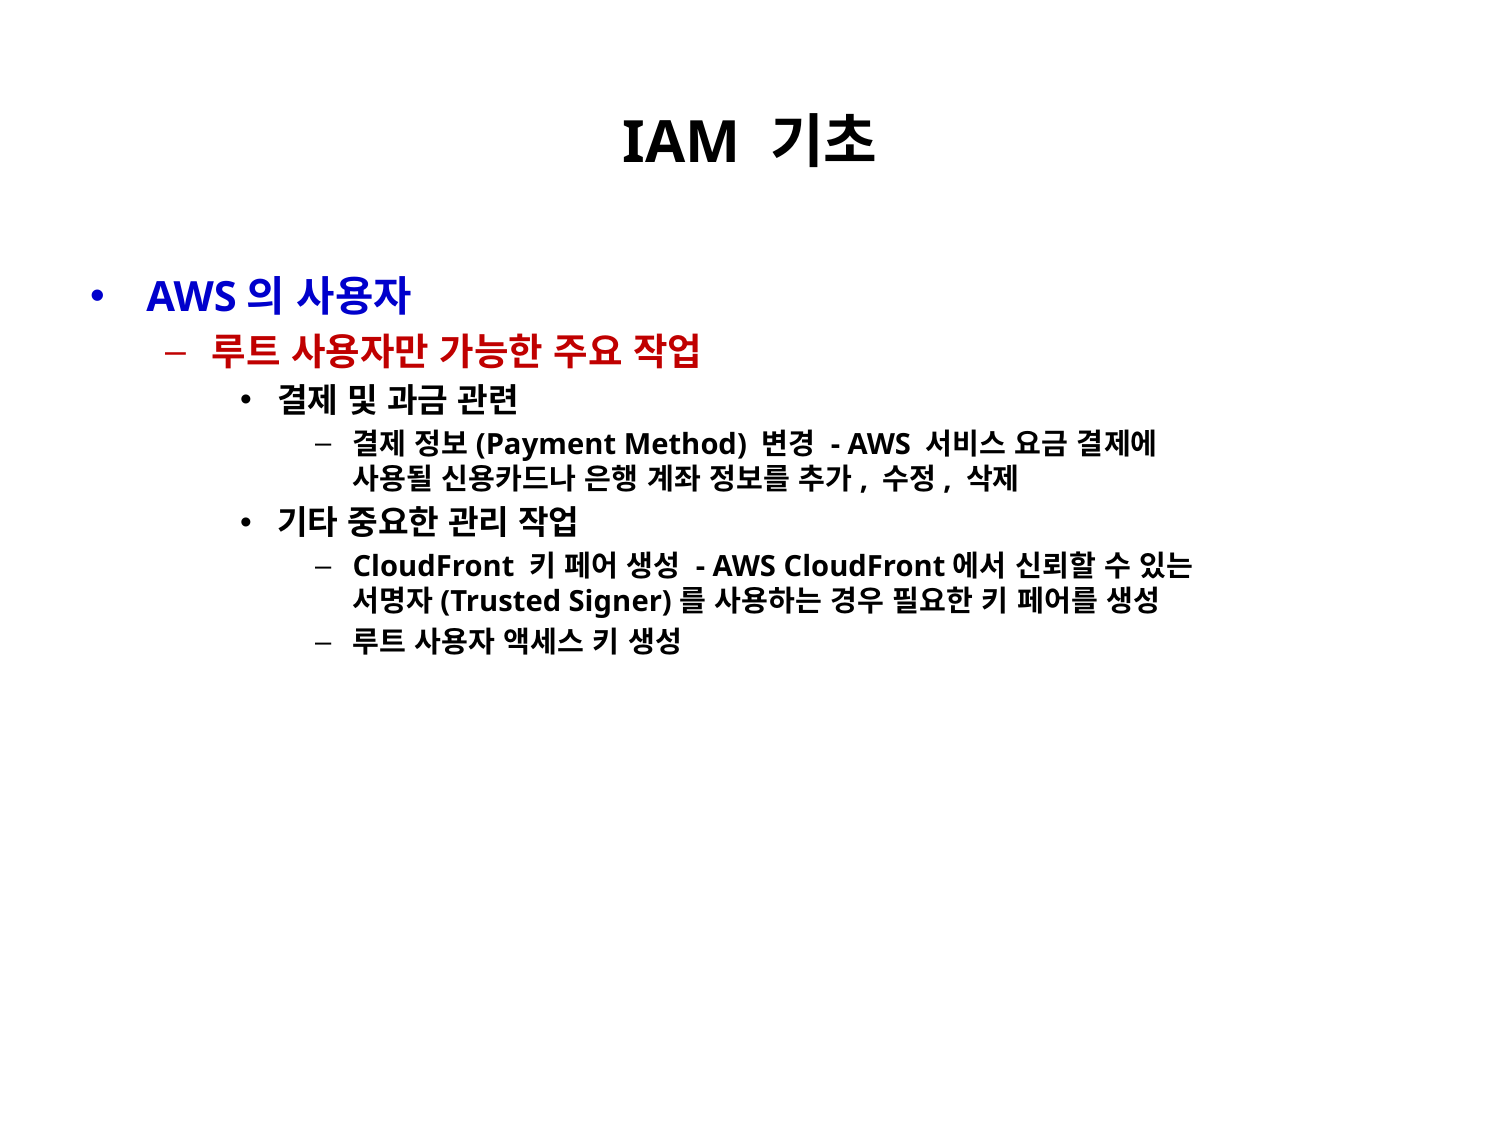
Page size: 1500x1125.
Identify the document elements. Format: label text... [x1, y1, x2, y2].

list AWS의 사용자 루트 사용자만 가능한 주요 작업 결제 및 과금 관련 결제 정보(Payment Method) 변경 - AWS 서비스 요금 결제에 사용될 신용카드나 은행 계좌 정보를 추가, 수정, 삭제 기타 중요한 관리 작업 CloudFront 키 페어 생성 - AWS CloudFront에서 신뢰할 수 있는 서명자(Trusted Signer)를 사용하는 경우 필요한 키 페어를 생성 루트 사용자 액세스 키 생성 [75, 262, 1425, 1005]
title IAM 기초 [75, 45, 1425, 233]
